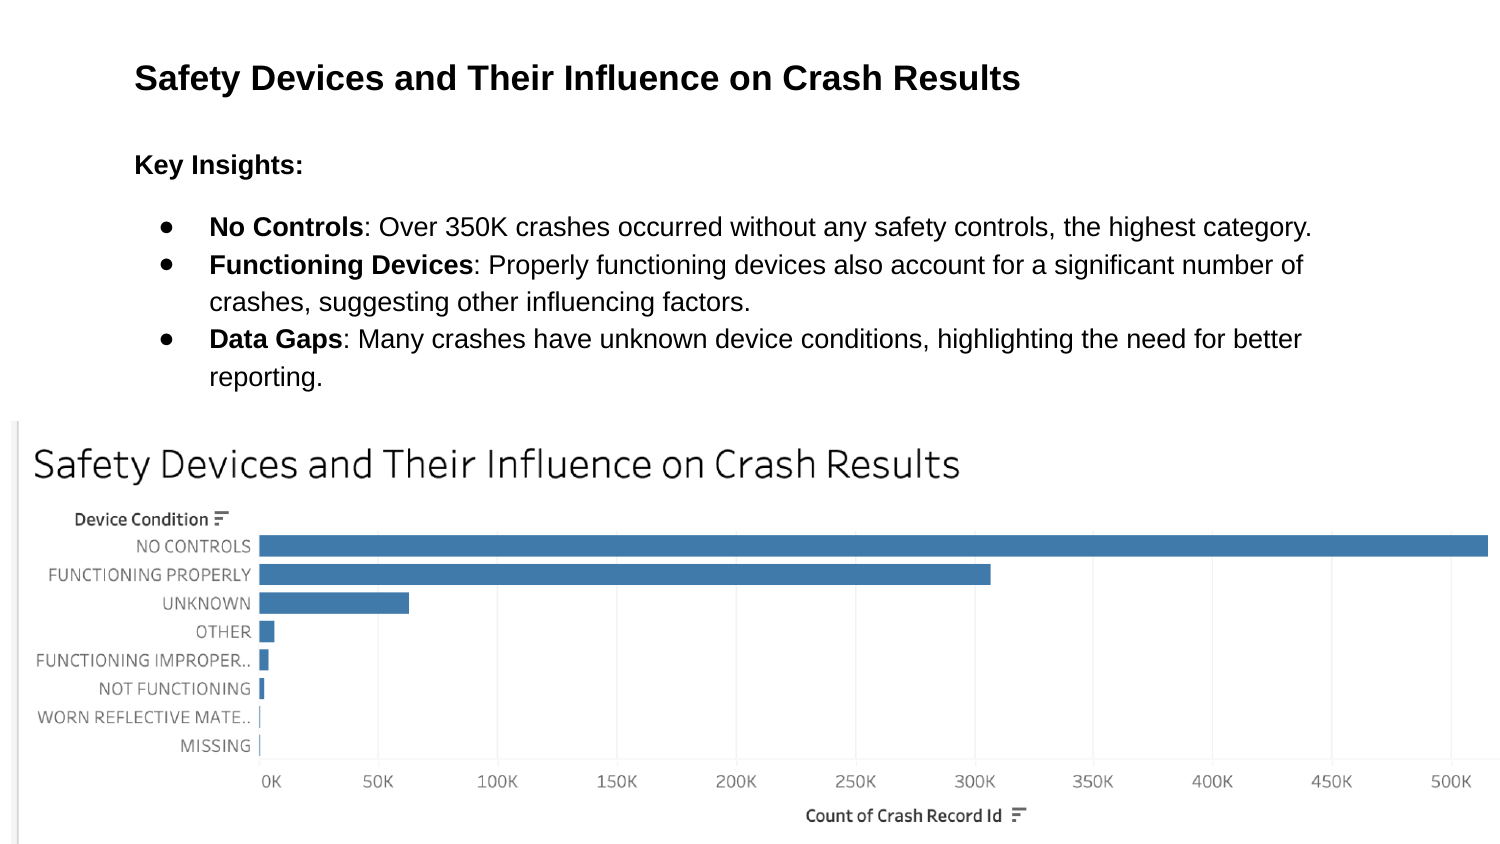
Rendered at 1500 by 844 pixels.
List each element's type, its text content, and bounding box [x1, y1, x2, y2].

title Safety Devices and Their Influence on Crash Results [119, 39, 1381, 127]
picture [11, 421, 1500, 844]
list Key Insights: No Controls: Over 350K crashes occurred without any safety controls, the highest category. Functioning Devices: Properly functioning devices also account for a significant number of crashes, suggesting other influencing factors. Data Gaps: Many crashes have unknown device conditions, highlighting the need for better reporting. [119, 127, 1381, 420]
